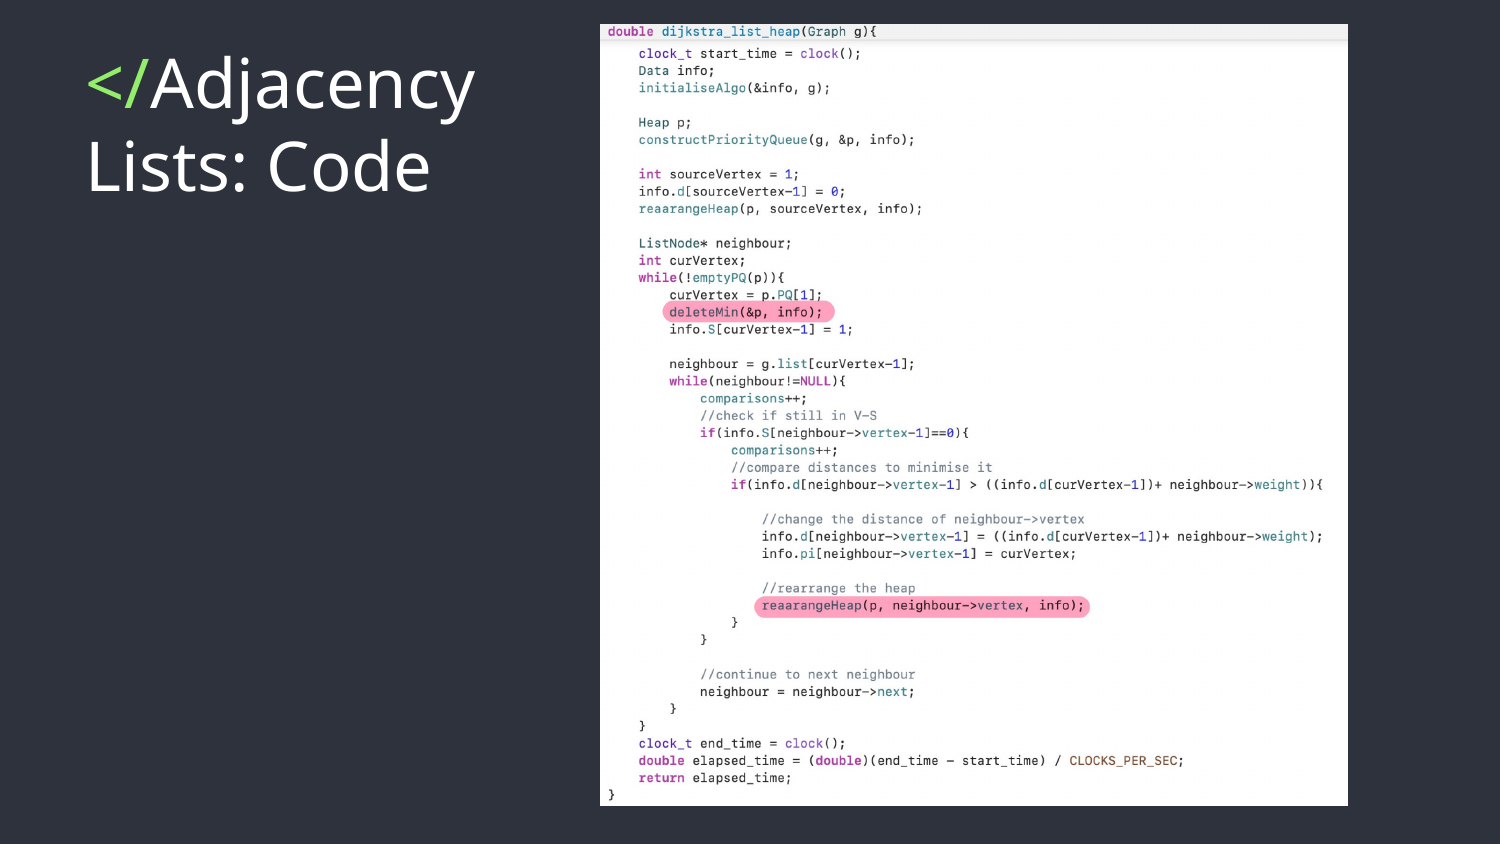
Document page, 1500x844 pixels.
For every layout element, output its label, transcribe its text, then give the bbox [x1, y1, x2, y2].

picture [600, 24, 1348, 806]
title </Adjacency Lists: Code [70, 24, 536, 120]
